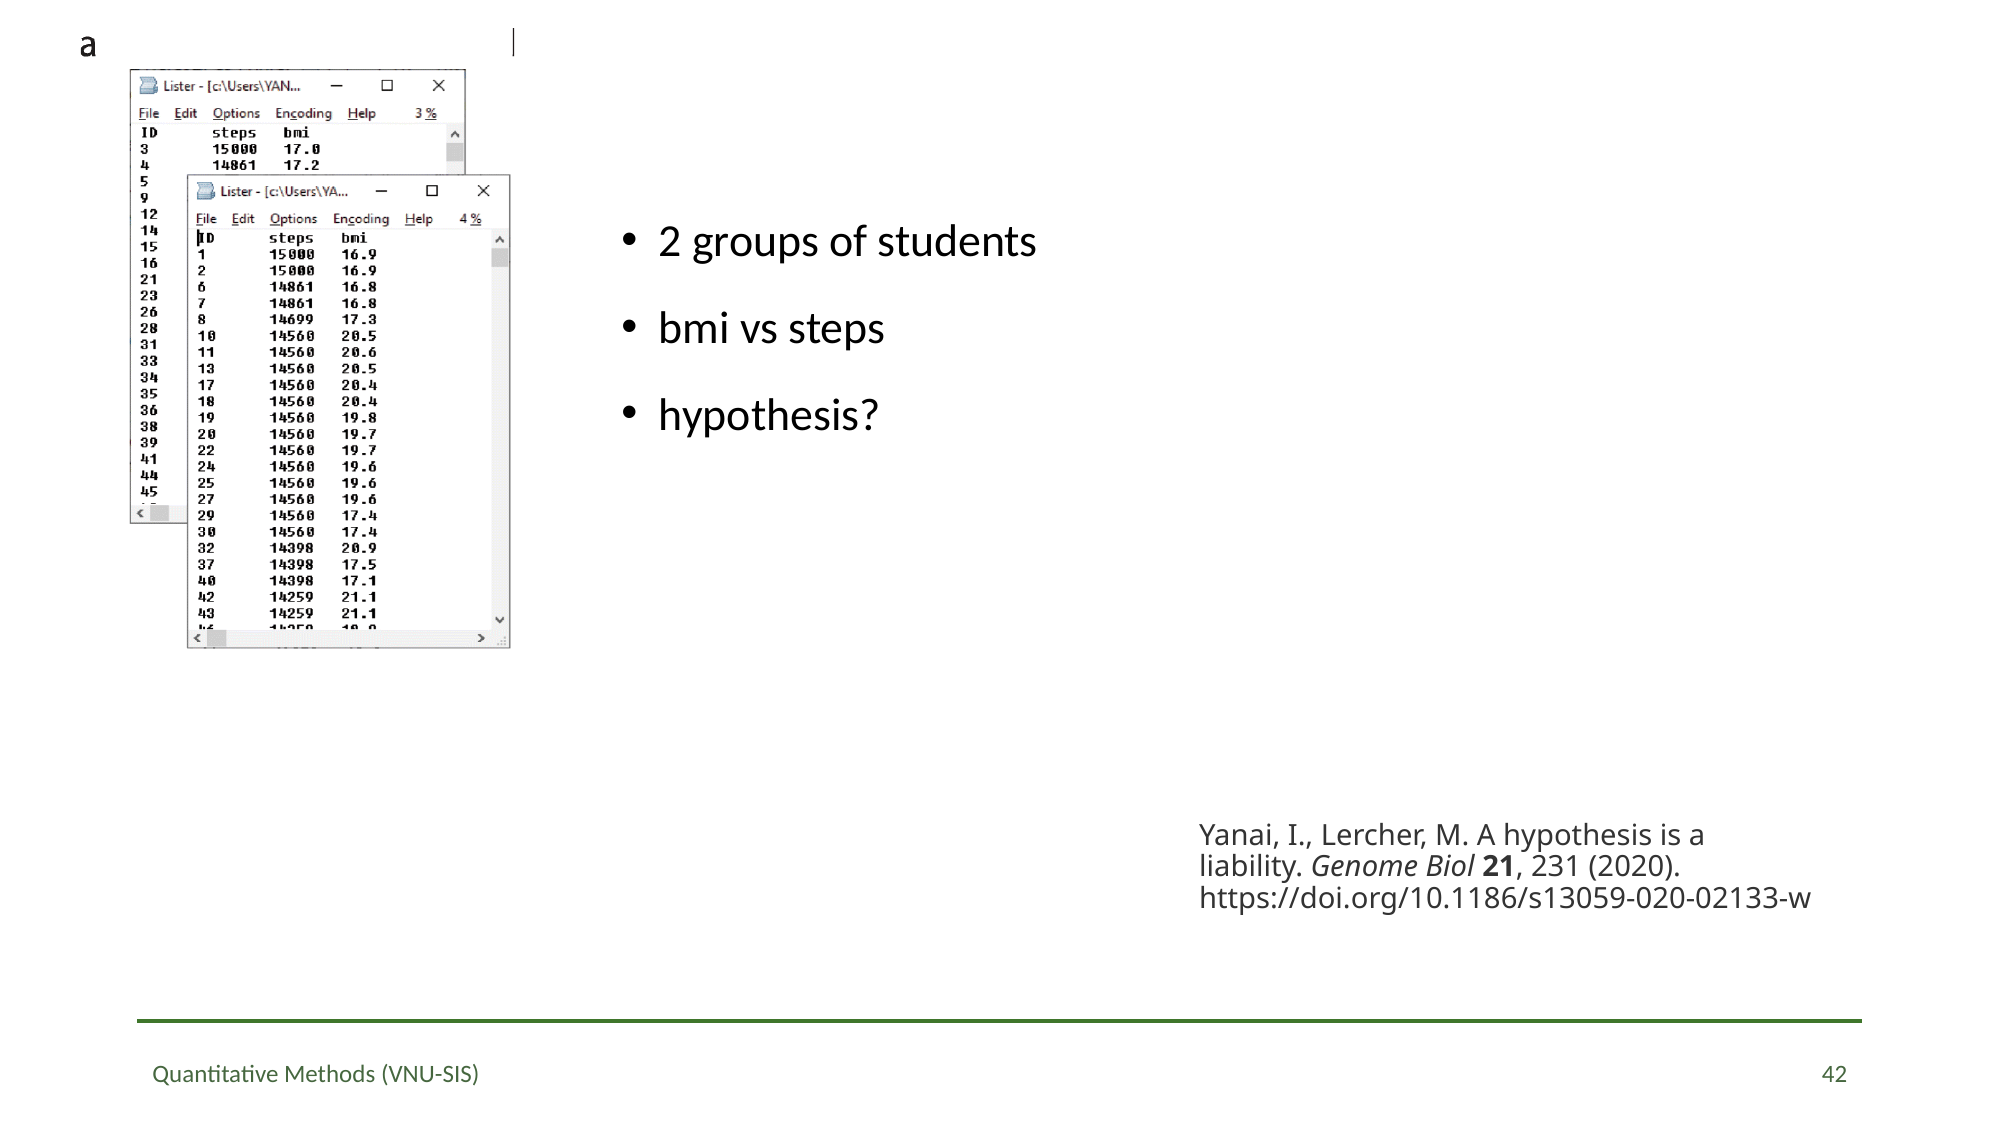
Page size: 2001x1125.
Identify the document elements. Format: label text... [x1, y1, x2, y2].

text_box 2 groups of students bmi vs steps hypothesis? [606, 192, 1084, 587]
slide_number 42 [1412, 1042, 1863, 1103]
list Yanai, I., Lercher, M. A hypothesis is a liability. Genome Biol 21, 231 (2020). https://doi.org/10.1186/s13059-020-02133-w [1184, 812, 1892, 937]
picture [80, 28, 515, 682]
footer Quantitative Methods (VNU-SIS) [137, 1042, 514, 1103]
